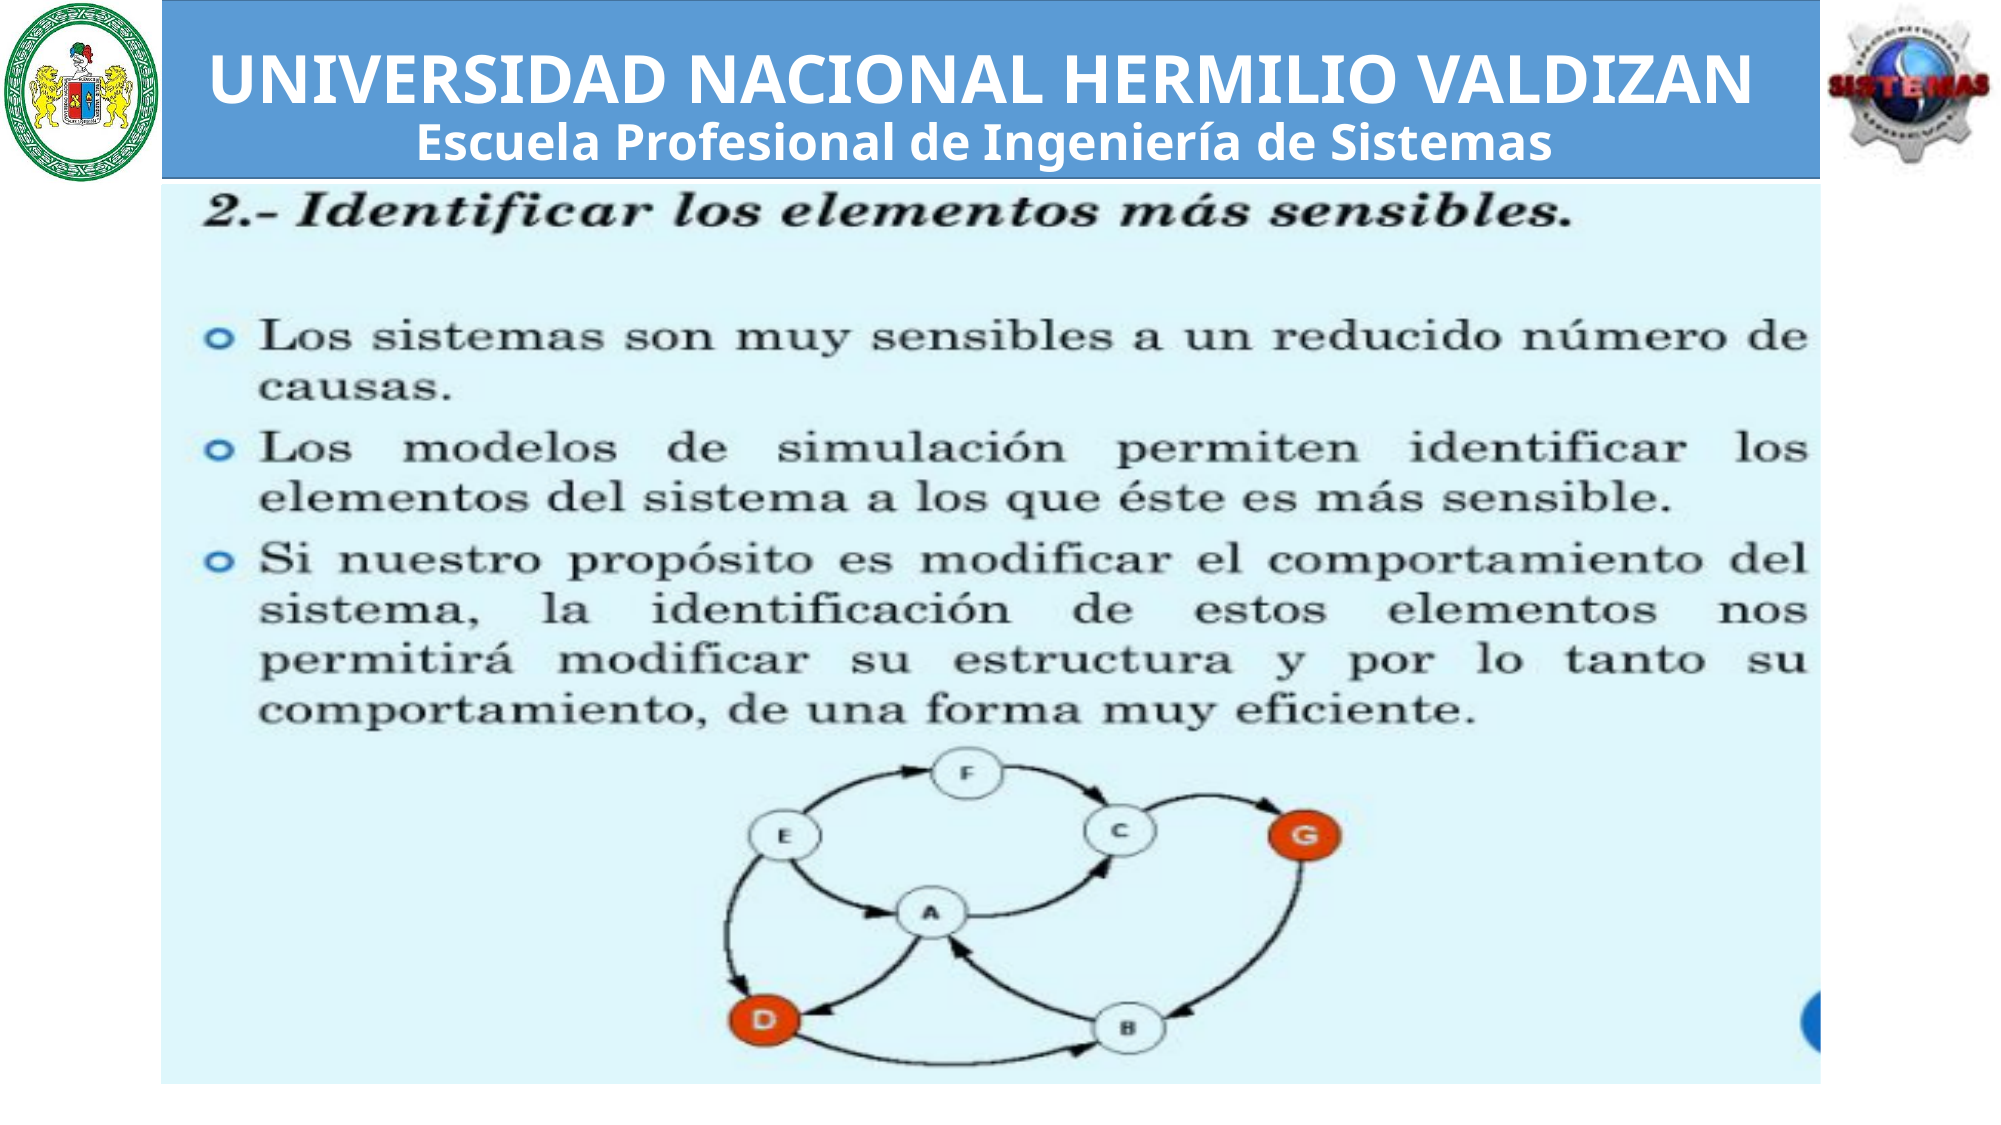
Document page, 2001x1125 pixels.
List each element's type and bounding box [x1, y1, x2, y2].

text_box [0, 0, 2000, 185]
picture [161, 185, 1821, 1084]
